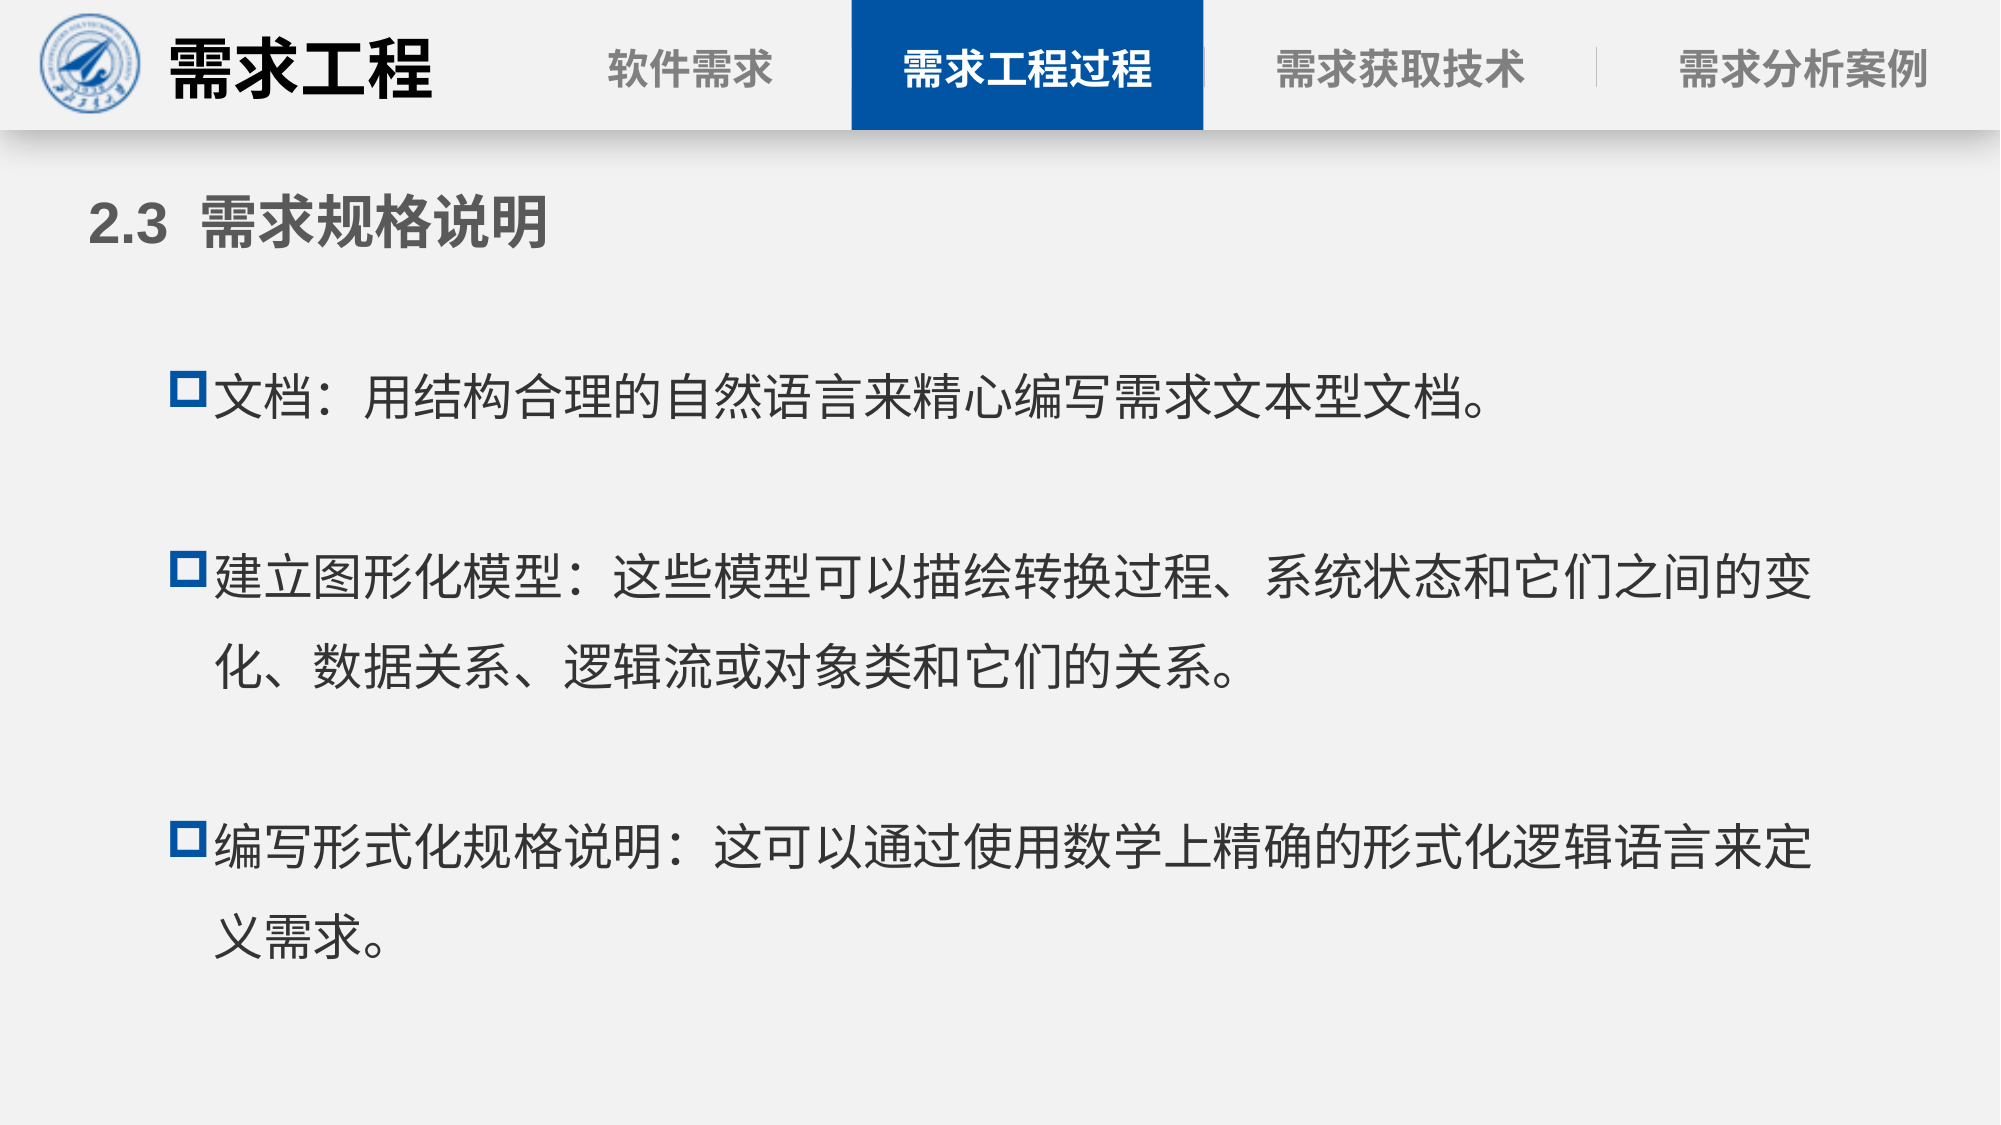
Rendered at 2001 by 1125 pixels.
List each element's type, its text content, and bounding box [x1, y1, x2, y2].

picture [22, 4, 153, 122]
text_box 2.3 需求规格说明 [88, 177, 1111, 263]
text_box 需求获取技术 [1264, 35, 1536, 102]
text_box [0, 0, 851, 131]
text_box 需求工程 [152, 18, 480, 115]
text_box [1205, 0, 2000, 131]
text_box [851, 0, 1205, 131]
text_box 文档：用结构合理的自然语言来精心编写需求文本型文档。 建立图形化模型：这些模型可以描绘转换过程、系统状态和它们之间的变化、数据关系、逻辑流或对象类和它们的关系。 编写形式化规格说明：这可以通过使用数学上精确的形式化逻辑语言来定义需求。 [151, 327, 1849, 973]
text_box 需求分析案例 [1665, 35, 1942, 102]
text_box 需求工程过程 [892, 35, 1164, 102]
text_box 软件需求 [580, 35, 802, 102]
